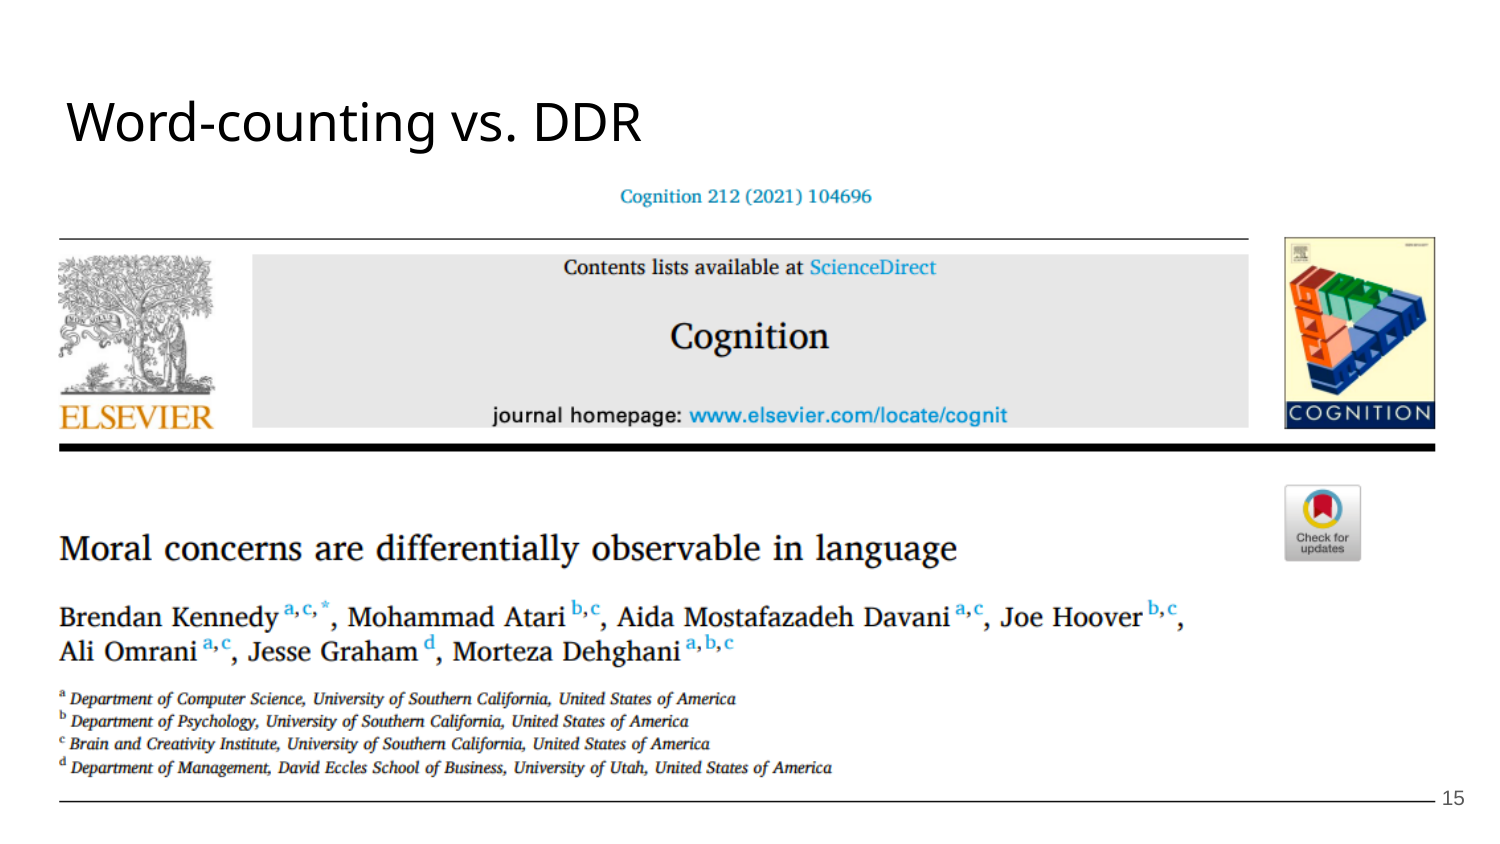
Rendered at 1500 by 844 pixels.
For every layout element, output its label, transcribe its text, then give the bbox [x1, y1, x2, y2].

title Word-counting vs. DDR [51, 72, 1449, 167]
picture [58, 179, 1442, 813]
slide_number ‹#› [1389, 764, 1480, 830]
